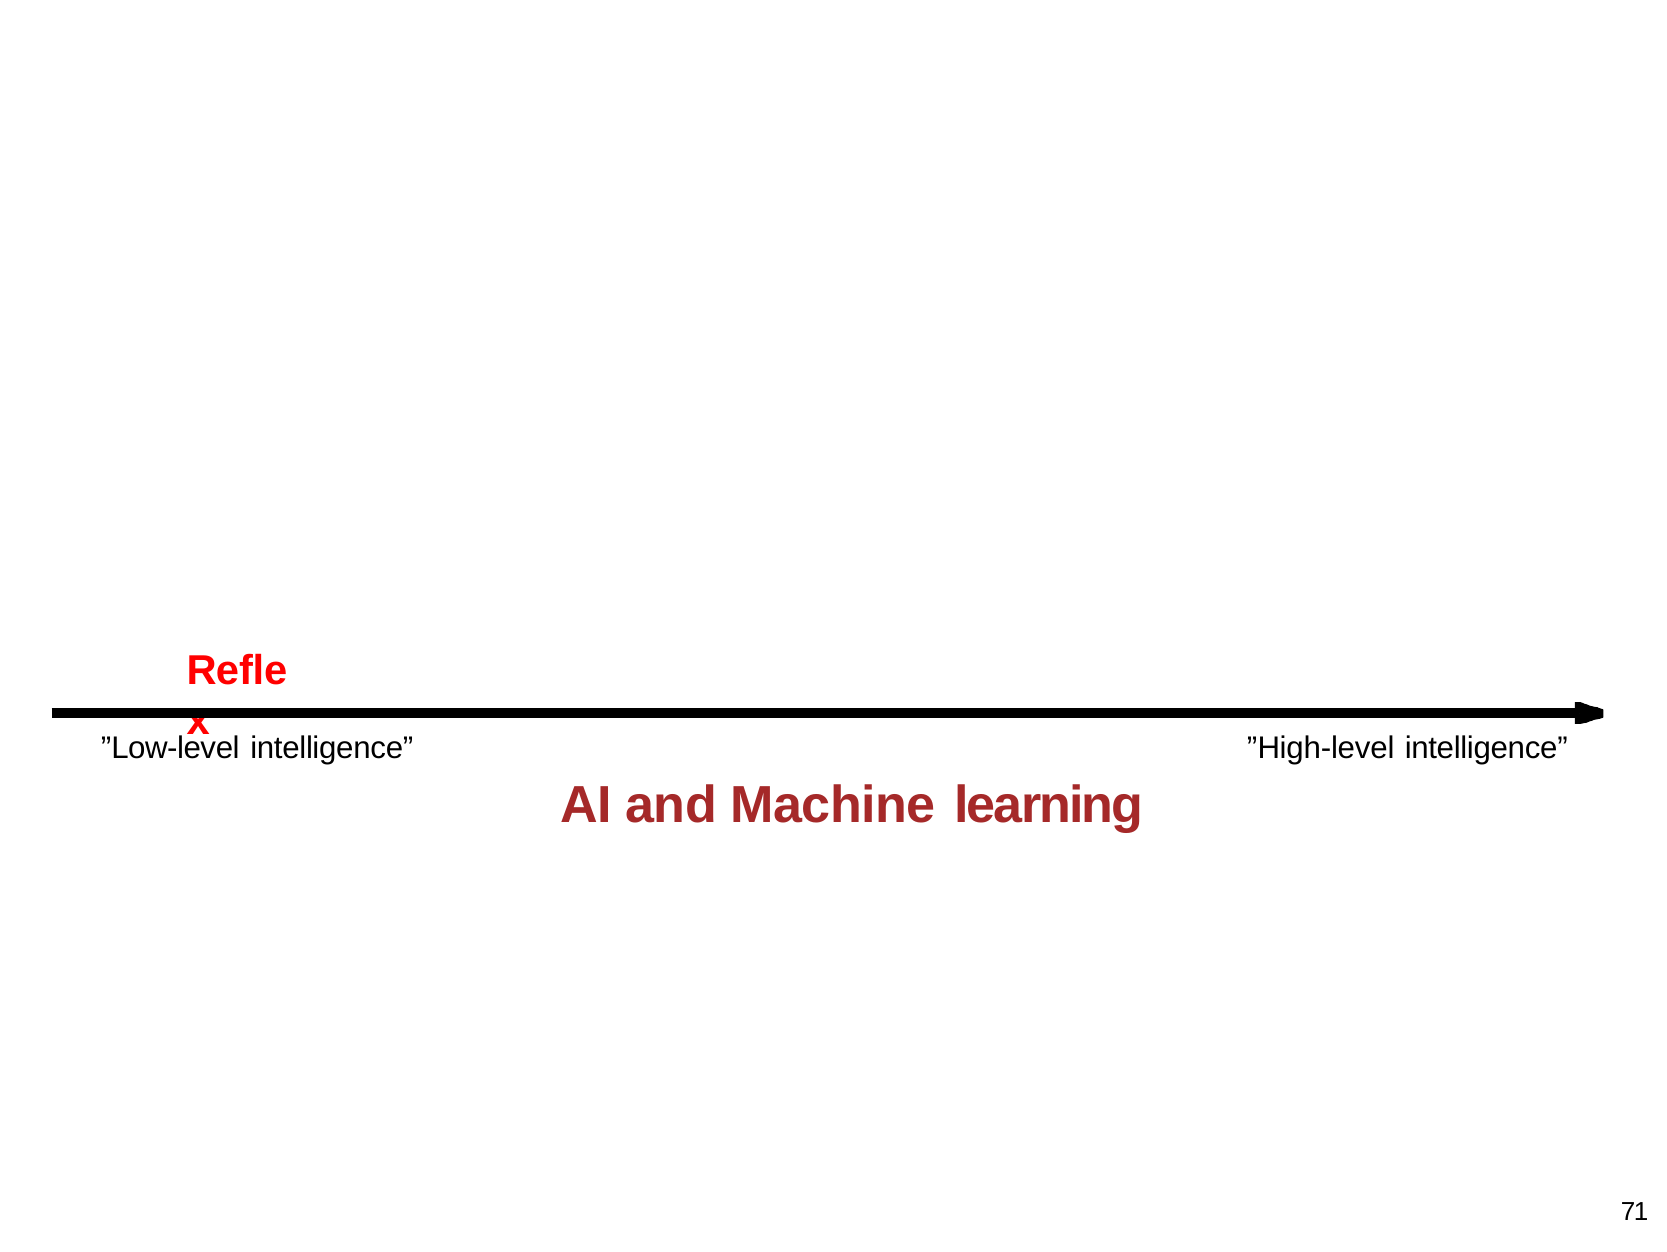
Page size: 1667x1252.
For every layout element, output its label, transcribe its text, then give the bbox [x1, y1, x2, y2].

text_box AI and Machine learning [558, 767, 1178, 833]
slide_number 71 [1601, 1197, 1654, 1251]
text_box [51, 702, 1604, 724]
text_box ”Low-level intelligence” [98, 735, 415, 765]
text_box Reflex [184, 639, 308, 701]
text_box ”High-level intelligence” [1244, 735, 1570, 765]
